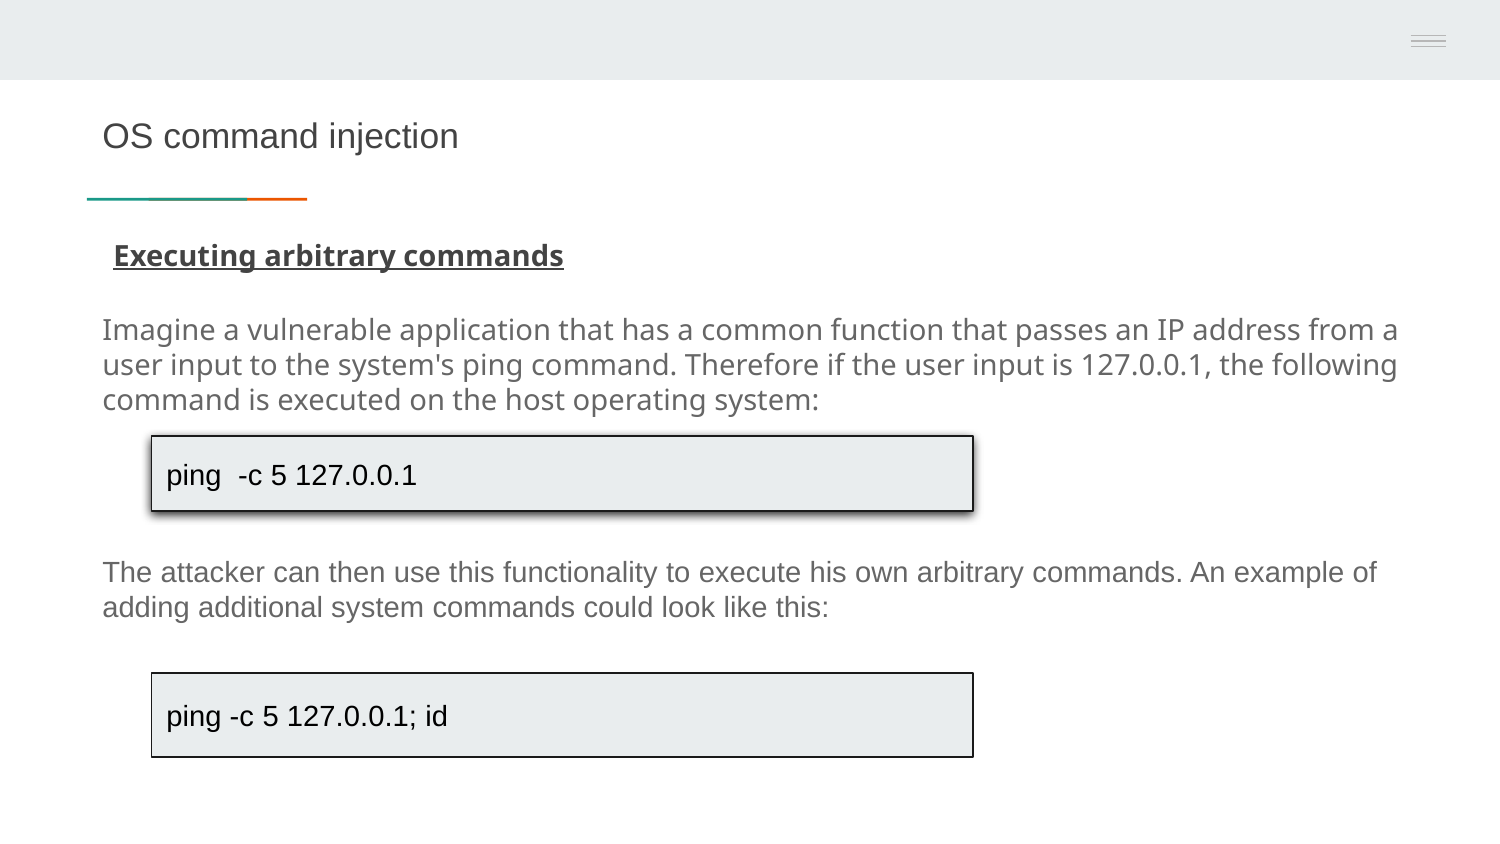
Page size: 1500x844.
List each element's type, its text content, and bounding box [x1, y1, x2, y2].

text_box ping -c 5 127.0.0.1 [151, 436, 974, 511]
text_box Executing arbitrary commands [98, 221, 1349, 296]
text_box Imagine a vulnerable application that has a common function that passes an IP address from a user input to the system's ping command. Therefore if the user input is 127.0.0.1, the following command is executed on the host operating system: The attacker can then use this functionality to execute his own arbitrary commands. An example of adding additional system commands could look like this: [87, 296, 1453, 803]
title OS command injection [87, 91, 1349, 166]
text_box ping -c 5 127.0.0.1; id [151, 673, 974, 758]
